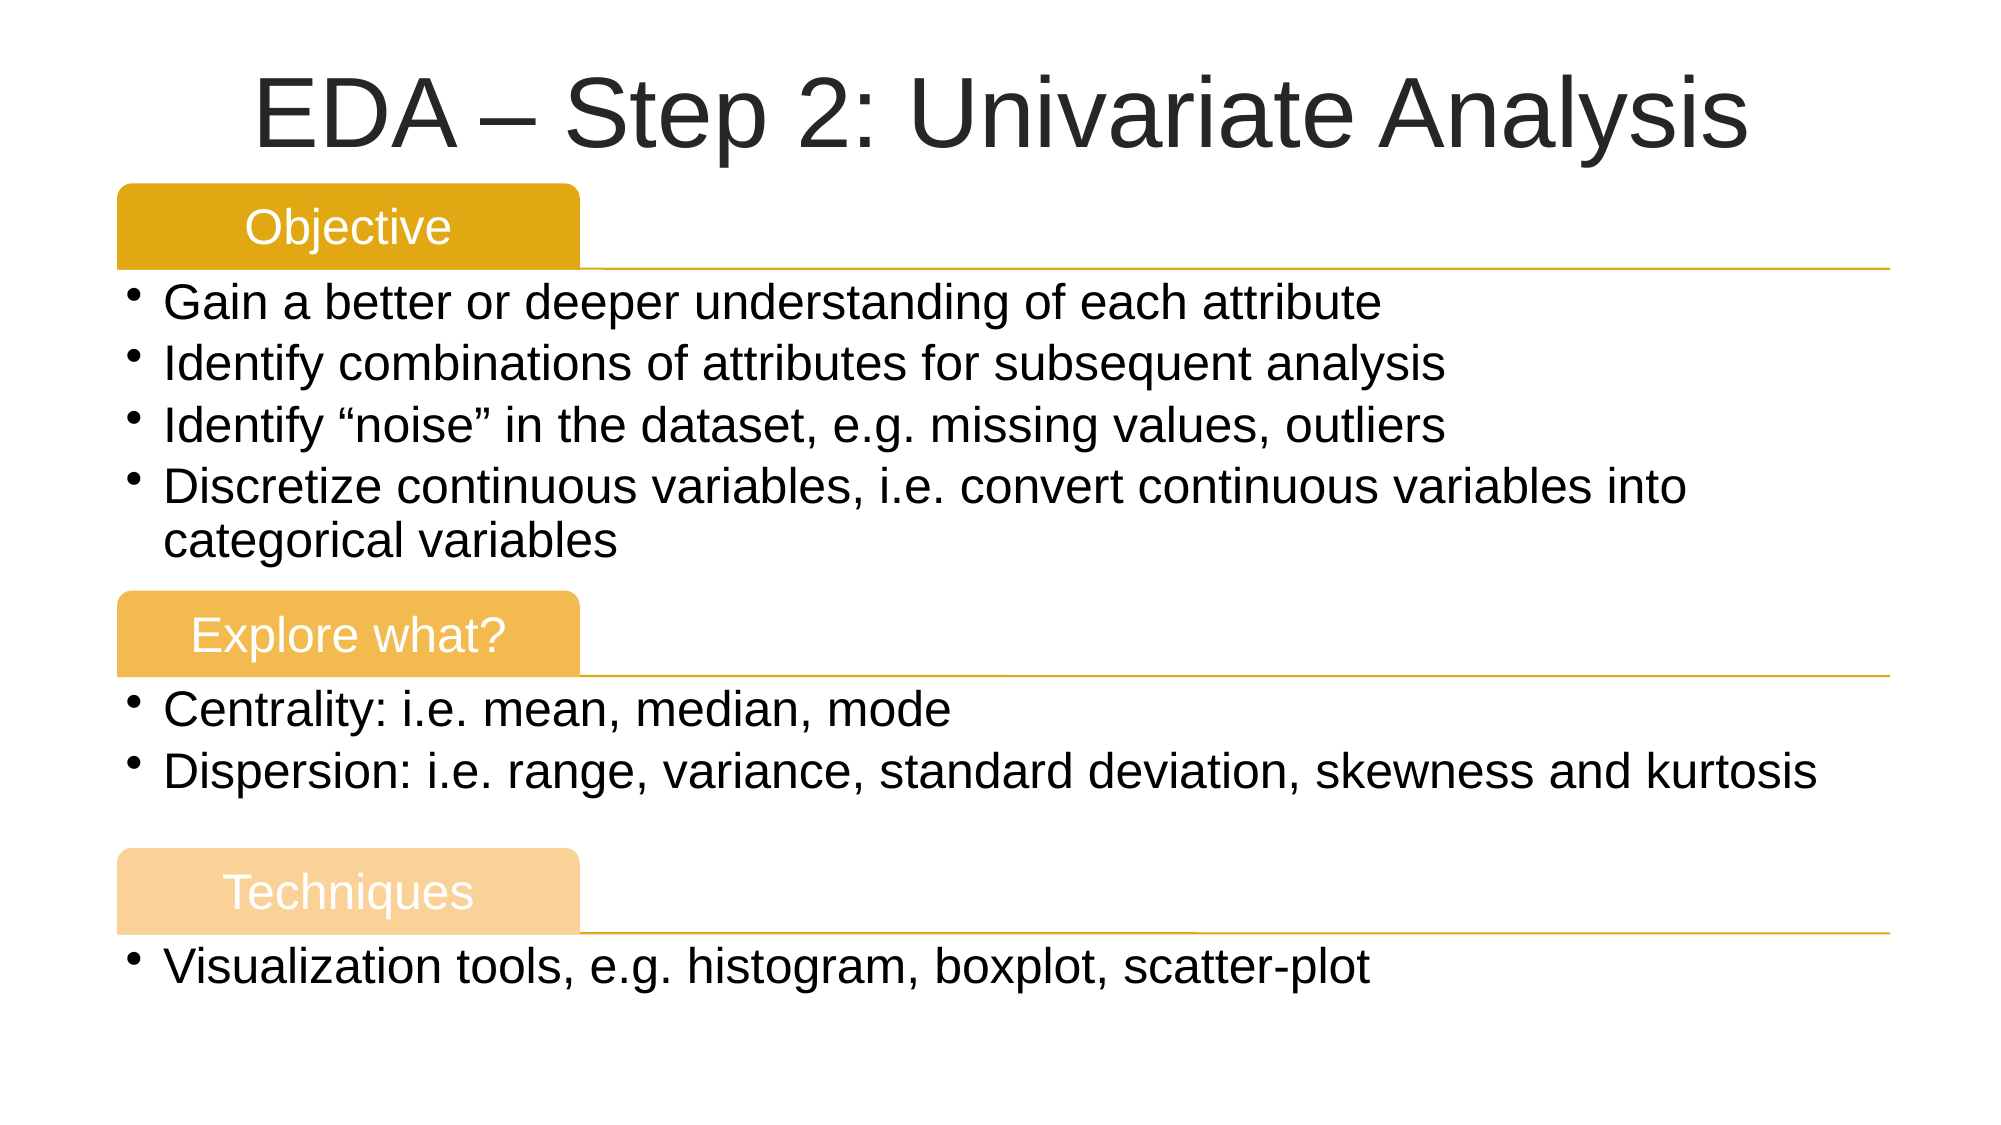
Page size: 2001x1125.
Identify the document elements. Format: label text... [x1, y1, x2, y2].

list EDA – Step 2: Univariate Analysis [53, 55, 1952, 175]
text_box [118, 183, 1891, 1103]
